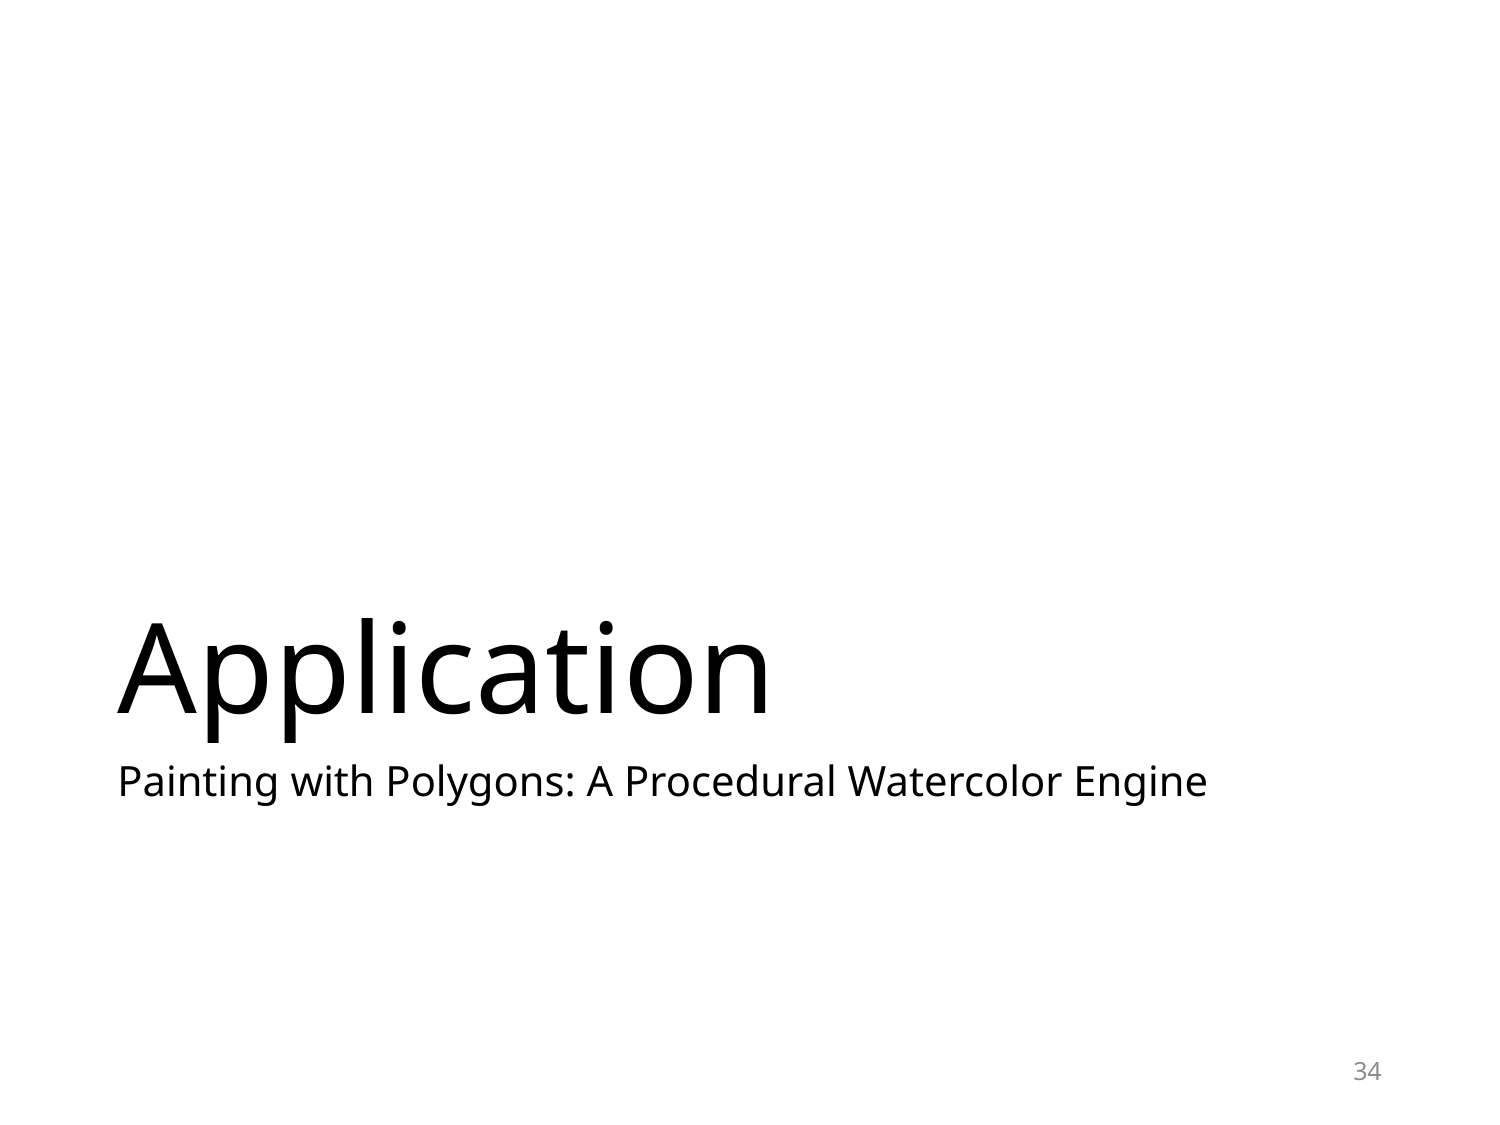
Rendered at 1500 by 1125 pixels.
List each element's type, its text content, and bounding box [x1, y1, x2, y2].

title Application [102, 280, 1397, 749]
list Painting with Polygons: A Procedural Watercolor Engine [102, 752, 1397, 999]
slide_number 34 [1059, 1042, 1397, 1103]
